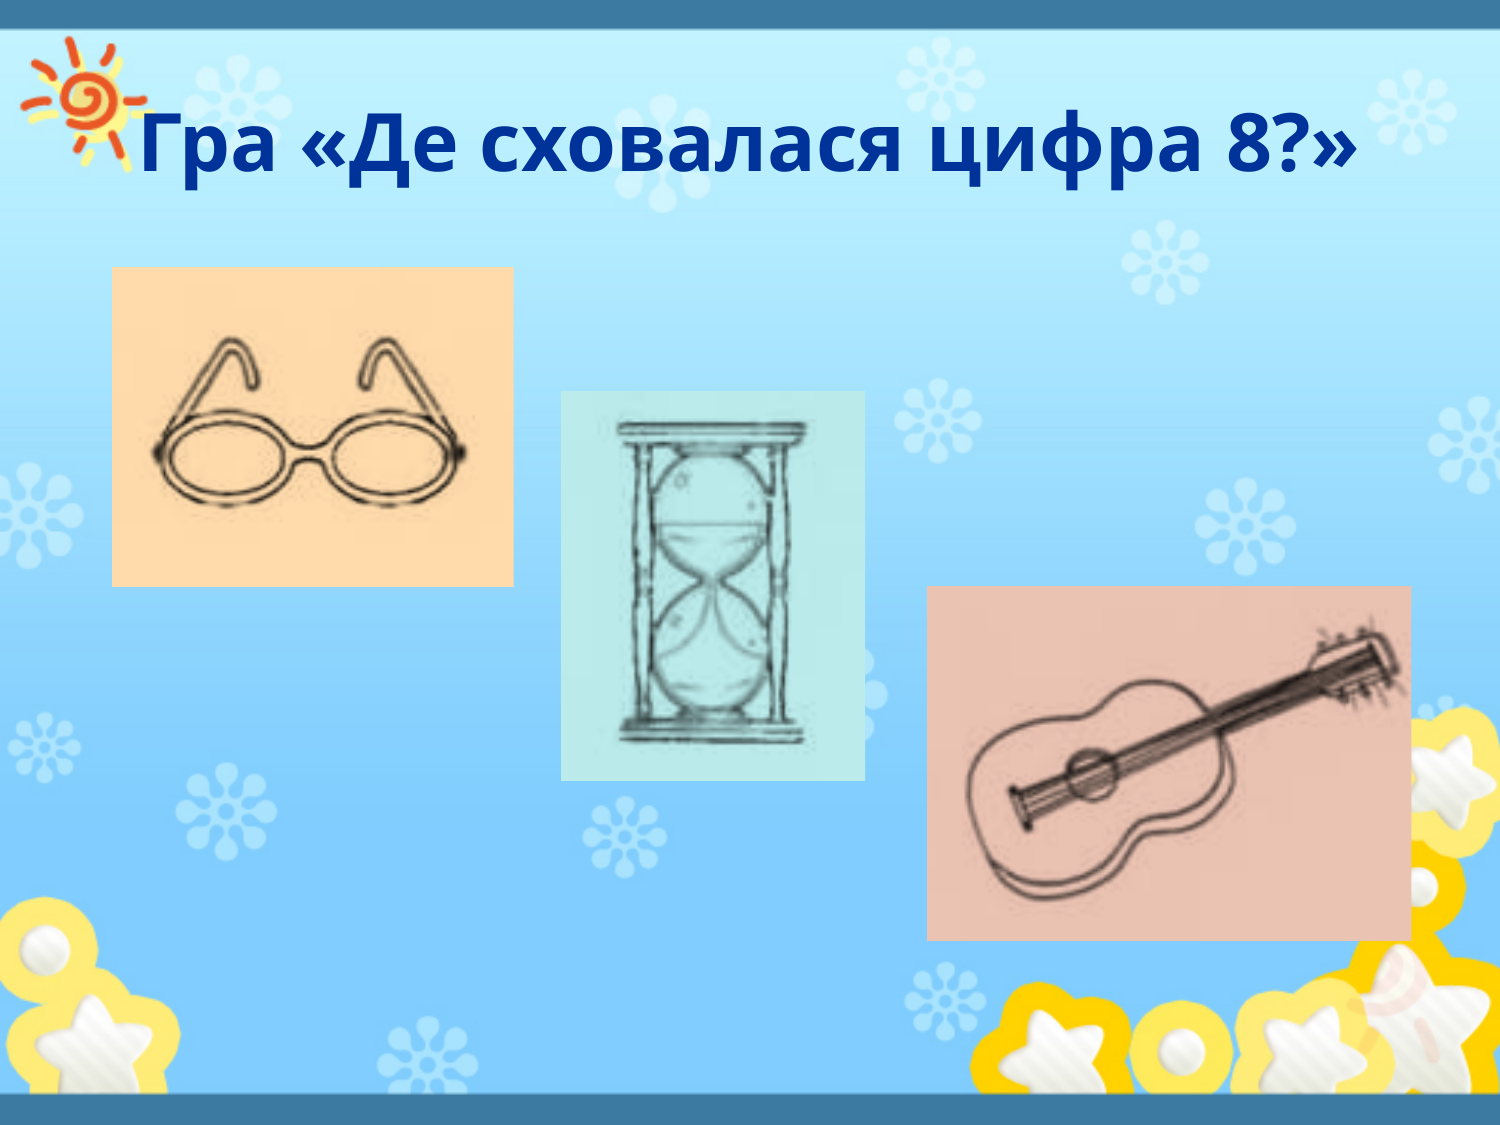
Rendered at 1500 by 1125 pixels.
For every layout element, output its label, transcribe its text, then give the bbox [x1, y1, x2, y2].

picture [0, 0, 1500, 1125]
title Гра «Де сховалася цифра 8?» [75, 45, 1425, 233]
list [560, 390, 866, 782]
